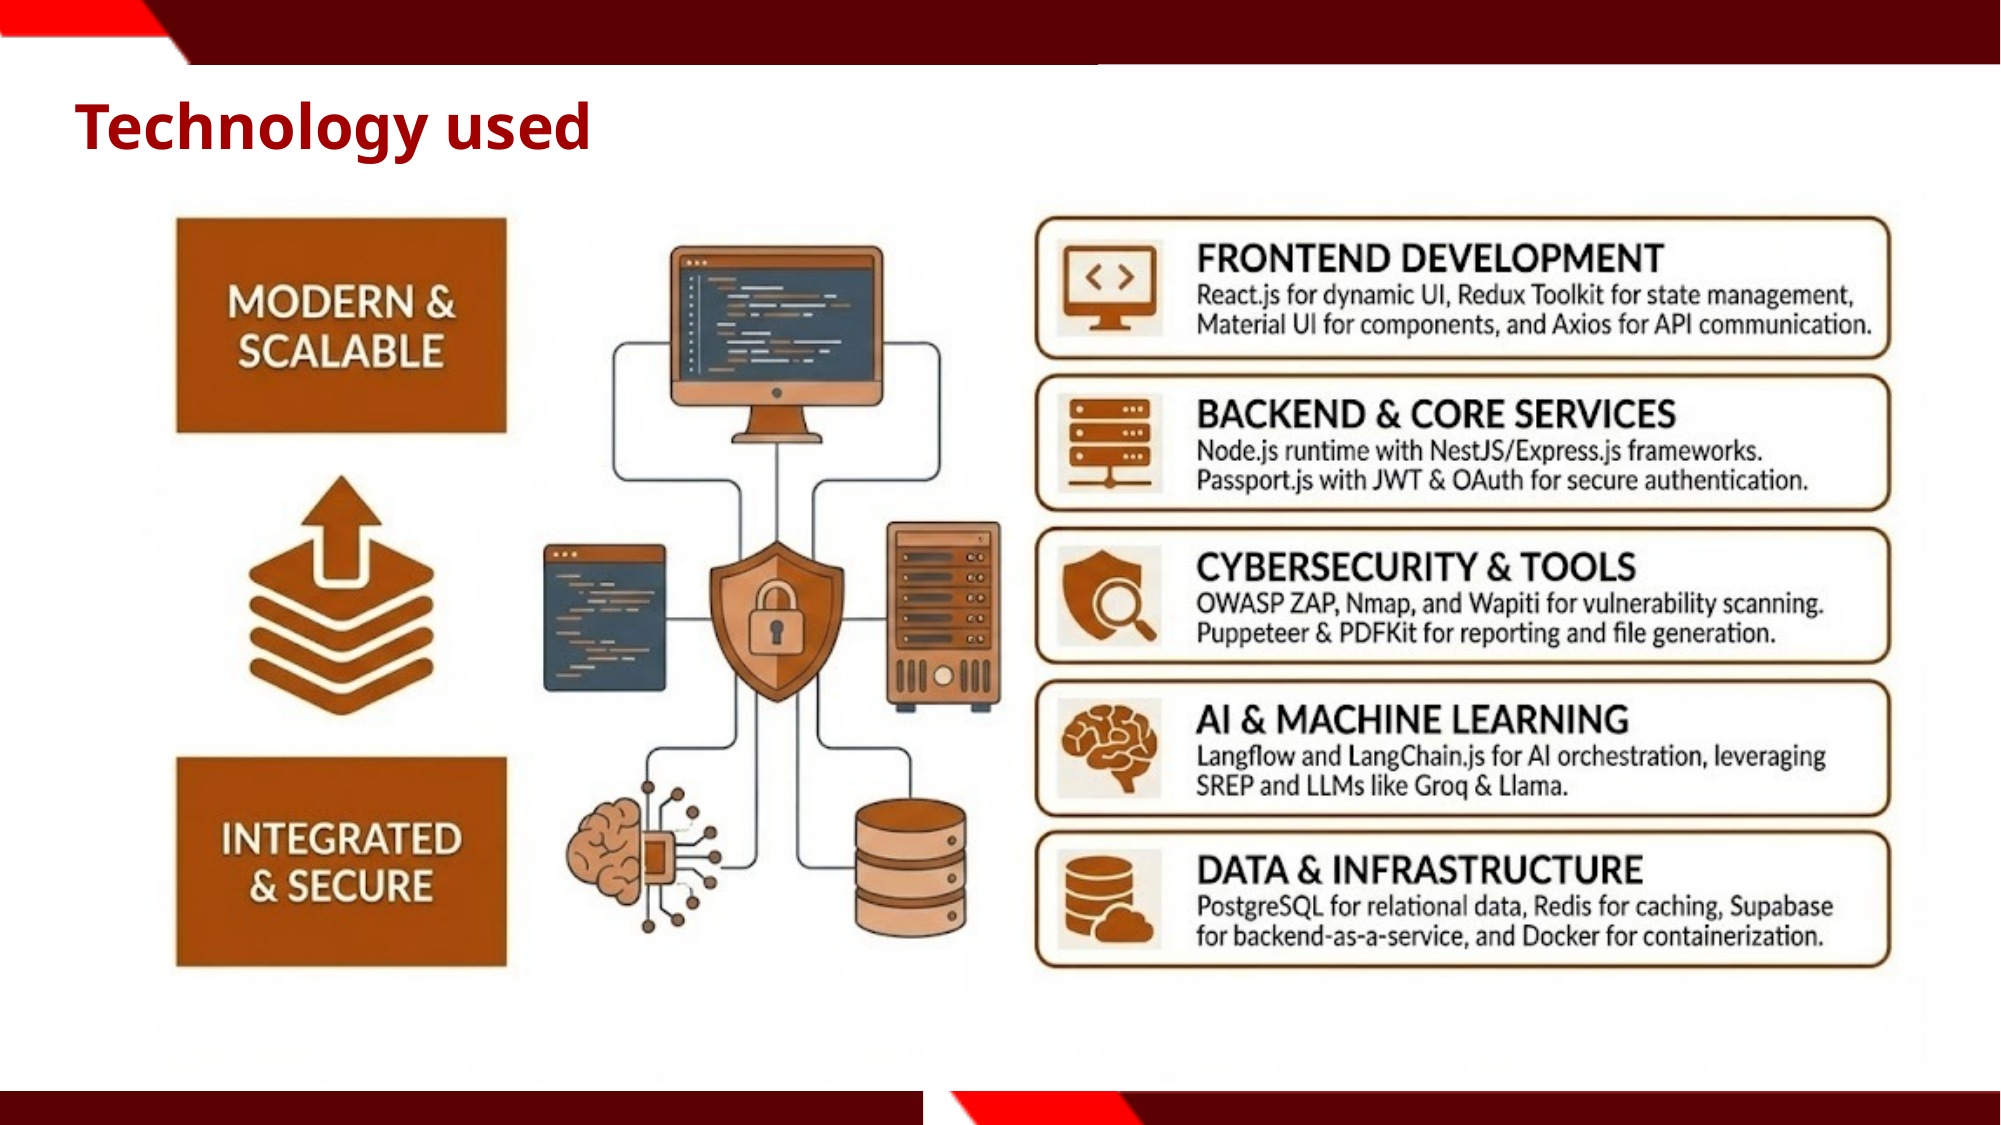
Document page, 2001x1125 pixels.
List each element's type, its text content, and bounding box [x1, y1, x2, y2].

picture [142, 188, 1928, 1082]
picture [0, 0, 1091, 65]
picture [924, 1091, 2001, 1125]
text_box Technology used [74, 87, 1389, 163]
